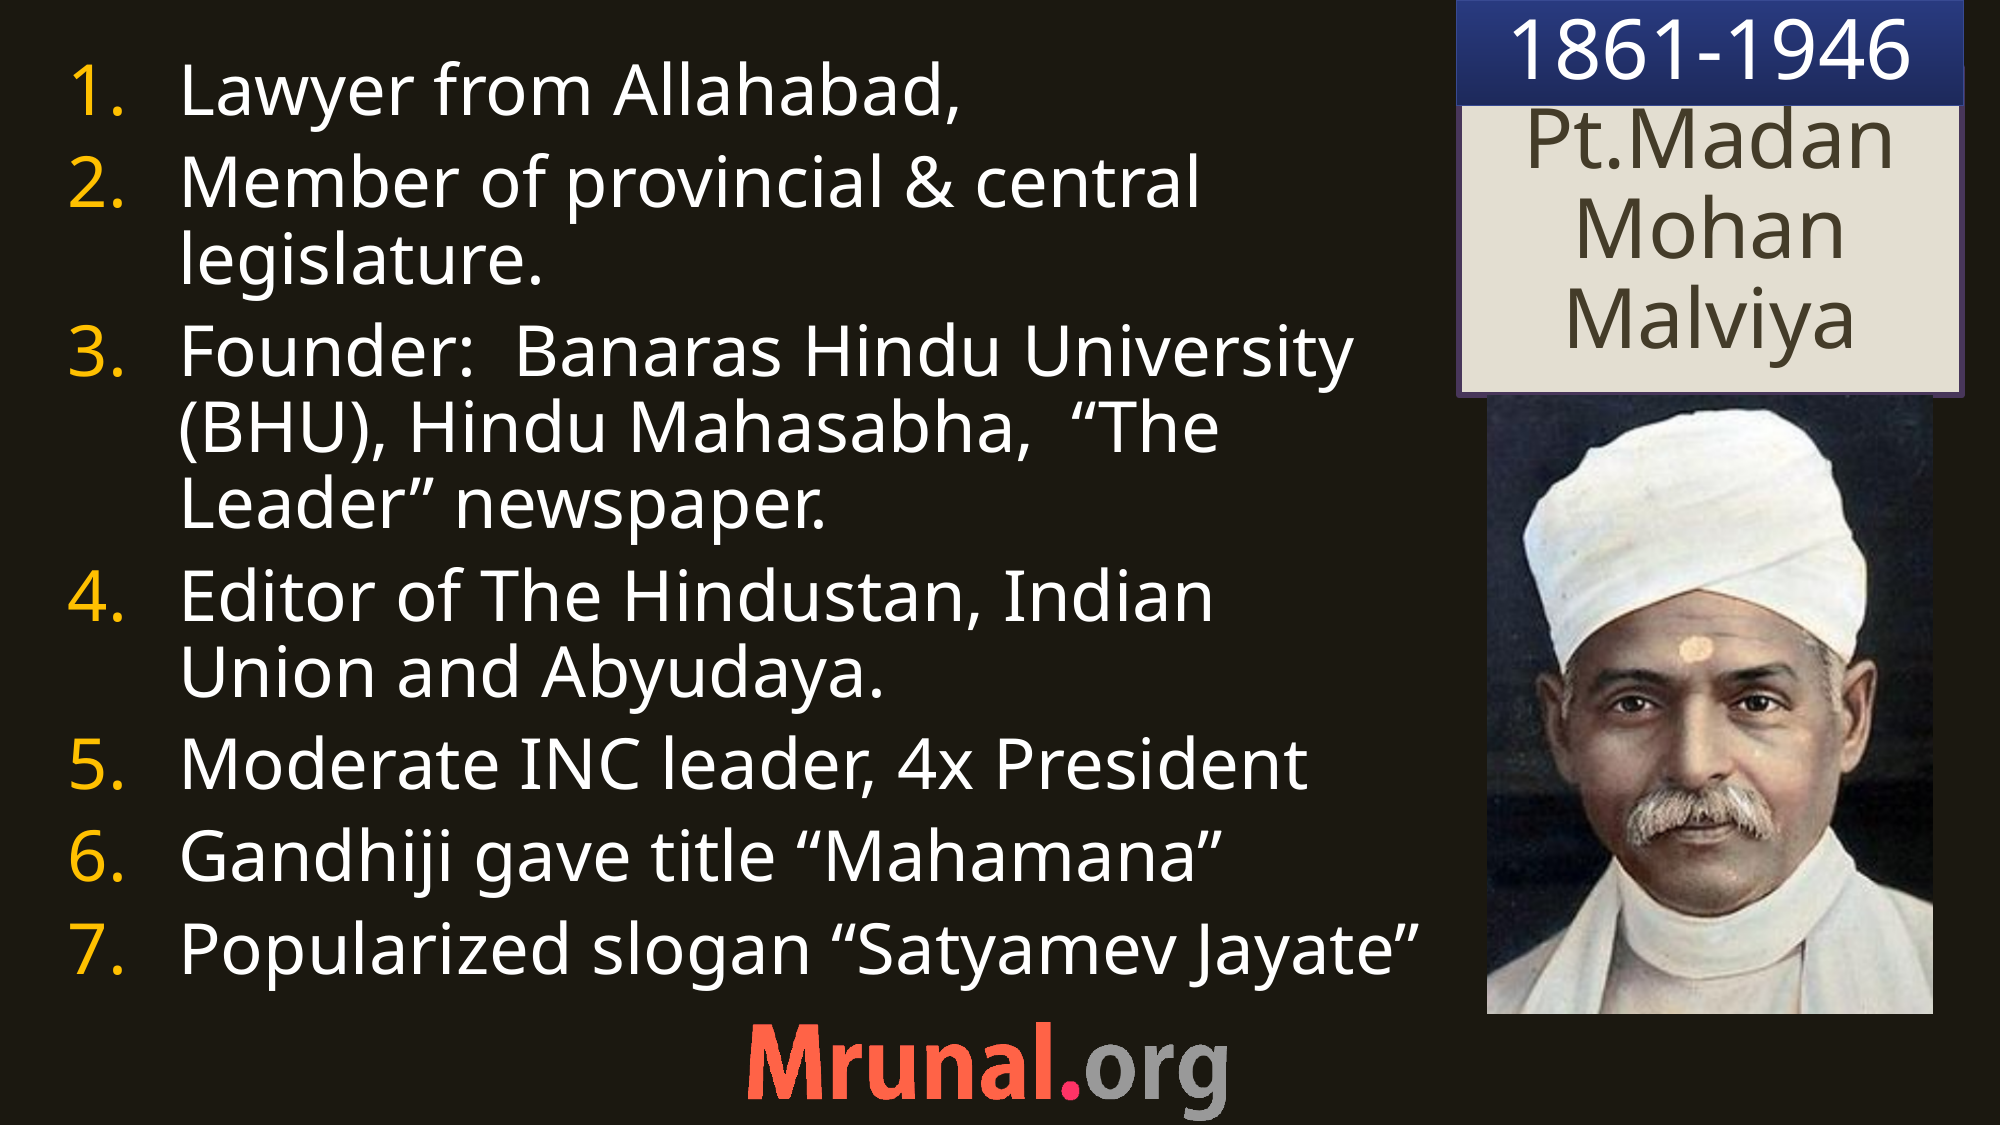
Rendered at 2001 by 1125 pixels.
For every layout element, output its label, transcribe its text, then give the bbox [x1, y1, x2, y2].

title Pt.Madan Mohan Malviya [1456, 65, 1965, 398]
list 1861-1946 [1456, 0, 1964, 106]
picture [741, 1014, 1230, 1125]
list Lawyer from Allahabad, Member of provincial & central legislature. Founder: Banaras Hindu University (BHU), Hindu Mahasabha, “The Leader” newspaper. Editor of The Hindustan, Indian Union and Abyudaya. Moderate INC leader, 4x President Gandhiji gave title “Mahamana” Popularized slogan “Satyamev Jayate” [52, 47, 1447, 1014]
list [1487, 394, 1933, 1014]
